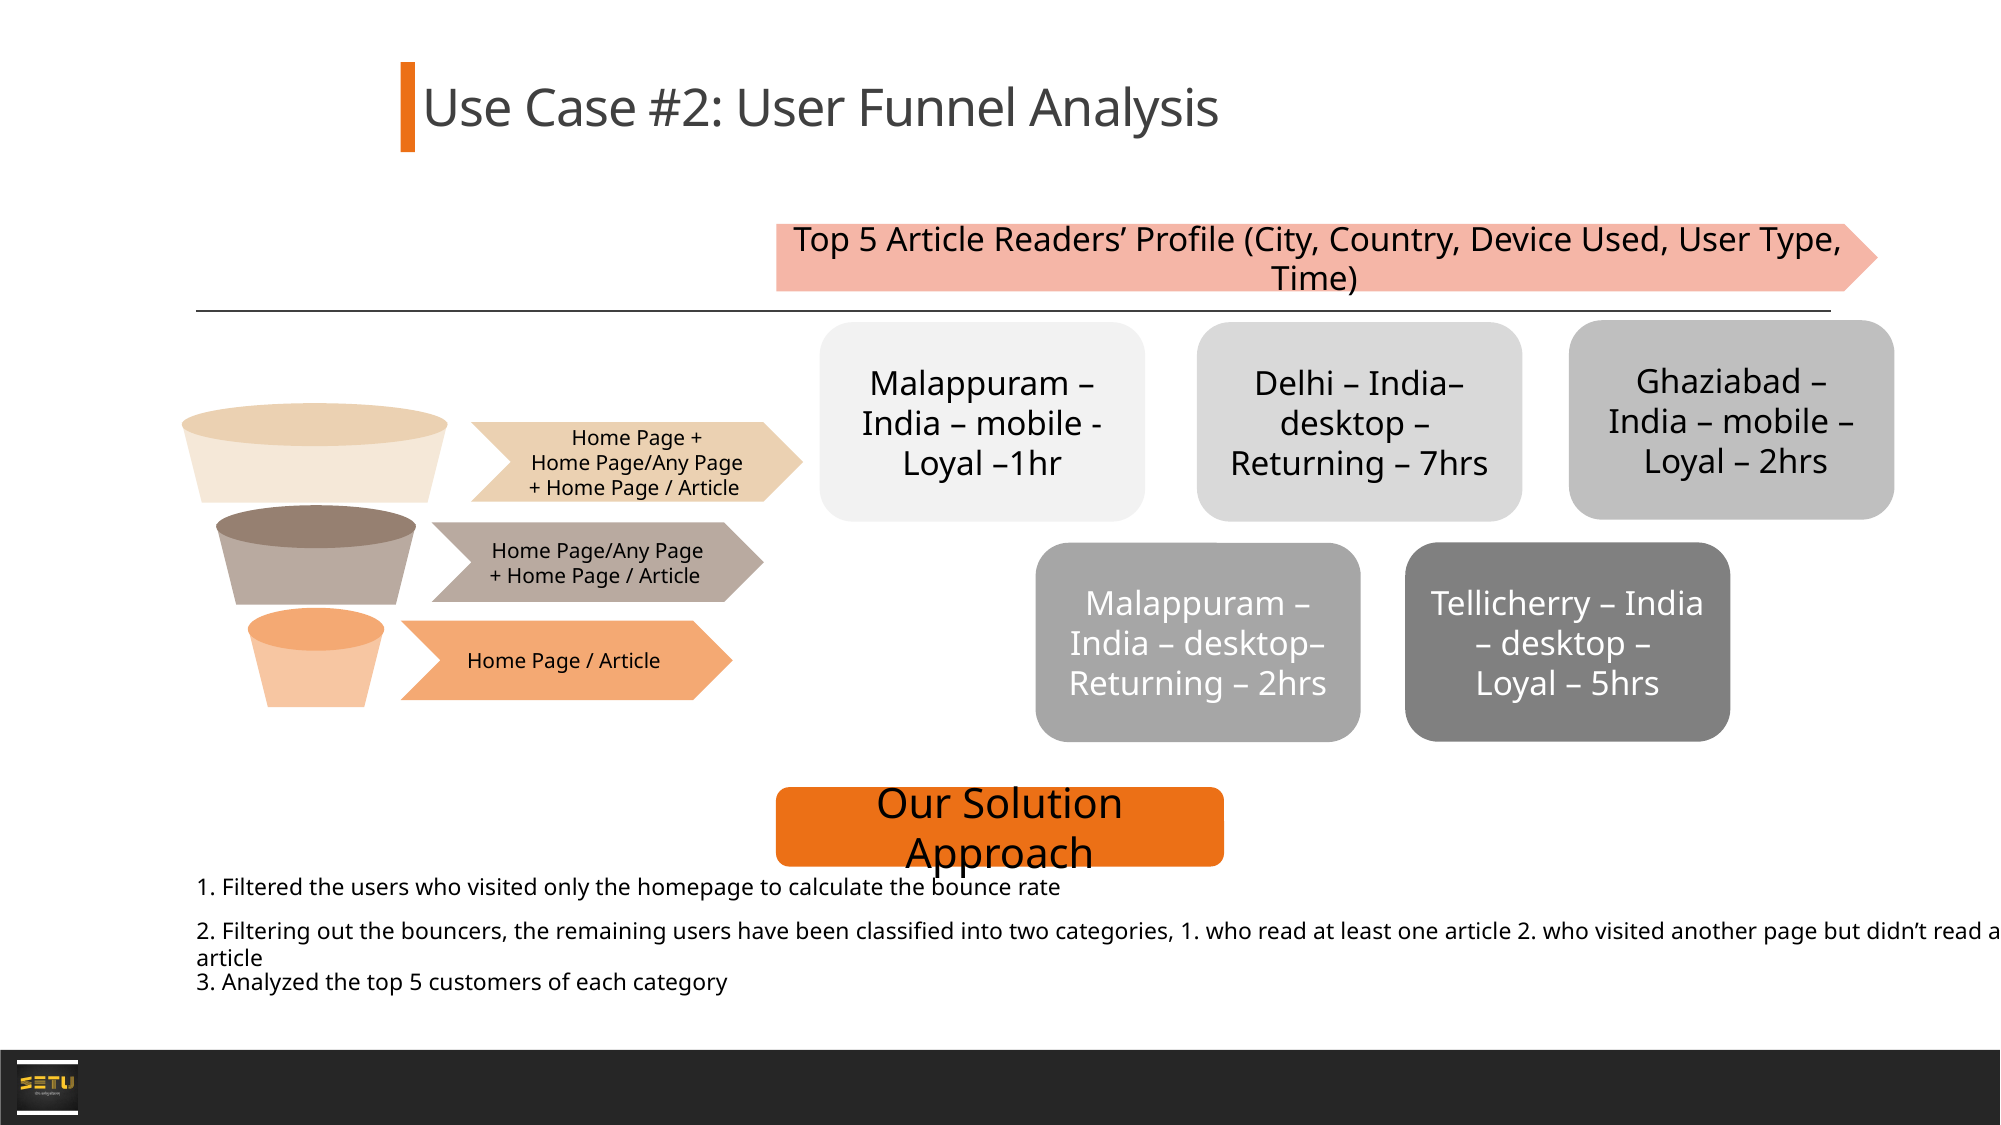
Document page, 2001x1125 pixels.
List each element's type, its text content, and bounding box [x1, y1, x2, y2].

text_box 1. Filtered the users who visited only the homepage to calculate the bounce rate [181, 865, 2000, 908]
picture [17, 1060, 79, 1115]
text_box Ghaziabad – India – mobile – Loyal – 2hrs [1567, 318, 1896, 521]
text_box 3. Analyzed the top 5 customers of each category [181, 960, 2000, 1003]
text_box [399, 61, 416, 153]
text_box Home Page + Home Page/Any Page + Home Page / Article [469, 420, 805, 503]
title Use Case #2: User Funnel Analysis [416, 93, 2000, 146]
text_box Our Solution Approach [774, 785, 1226, 865]
text_box Malappuram – India – desktop– Returning – 2hrs [1034, 541, 1363, 744]
text_box Top 5 Article Readers’ Profile (City, Country, Device Used, User Type, Time) [775, 222, 1879, 293]
text_box 2. Filtering out the bouncers, the remaining users have been classified into two categories, 1. who read at least one article 2. who visited another page but didn’t read any article [181, 909, 2000, 960]
text_box Malappuram – India – mobile - Loyal –1hr [818, 320, 1147, 523]
text_box Delhi – India– desktop – Returning – 7hrs [1195, 320, 1524, 523]
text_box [181, 402, 449, 708]
text_box Home Page/Any Page + Home Page / Article [455, 521, 765, 604]
text_box Home Page / Article [455, 619, 734, 702]
text_box Tellicherry – India – desktop – Loyal – 5hrs [1403, 541, 1732, 744]
